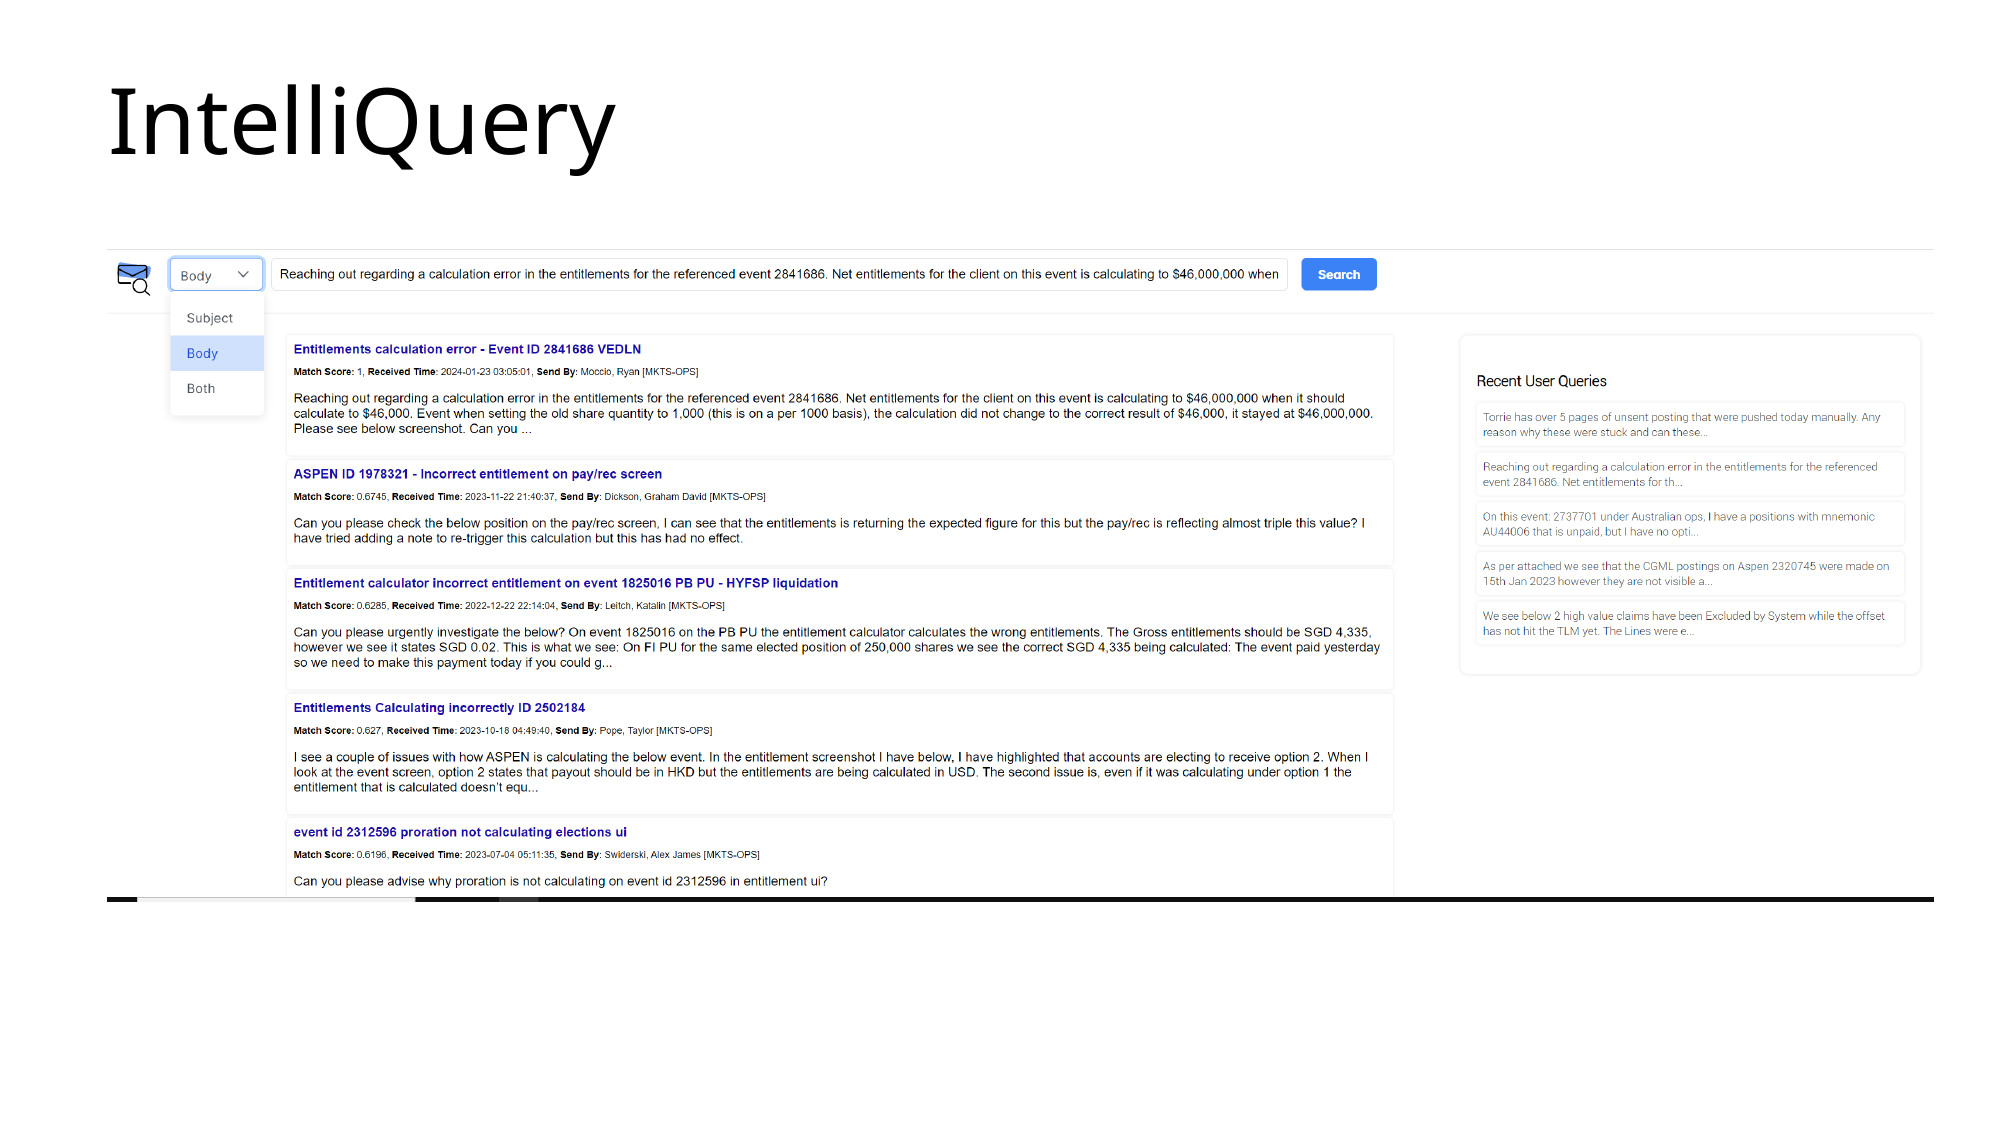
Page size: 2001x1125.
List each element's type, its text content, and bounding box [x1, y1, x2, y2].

title IntelliQuery [93, 42, 1787, 208]
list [107, 249, 1934, 902]
